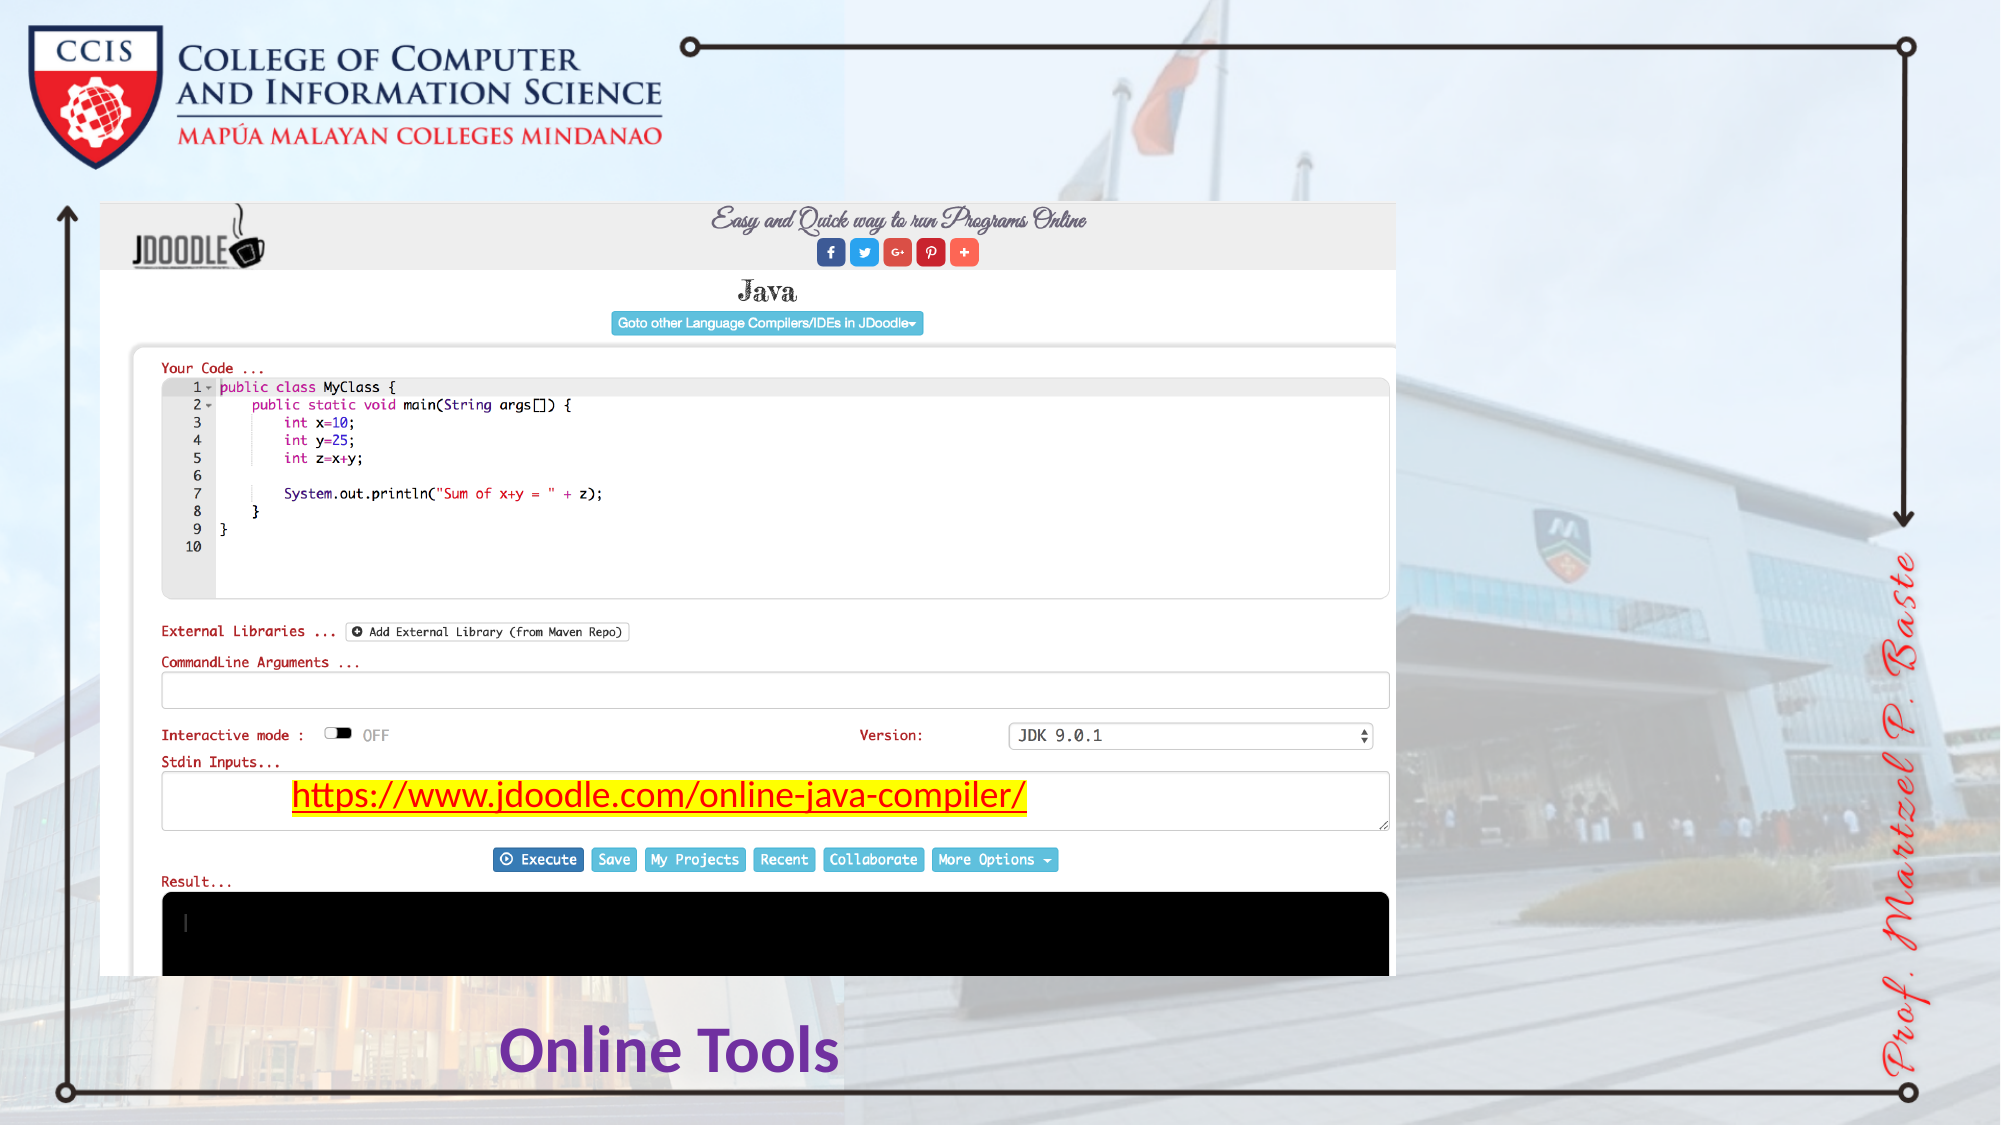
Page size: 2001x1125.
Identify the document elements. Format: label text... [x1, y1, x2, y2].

picture [0, 0, 2001, 1125]
text_box Online Tools [31, 998, 1309, 1094]
